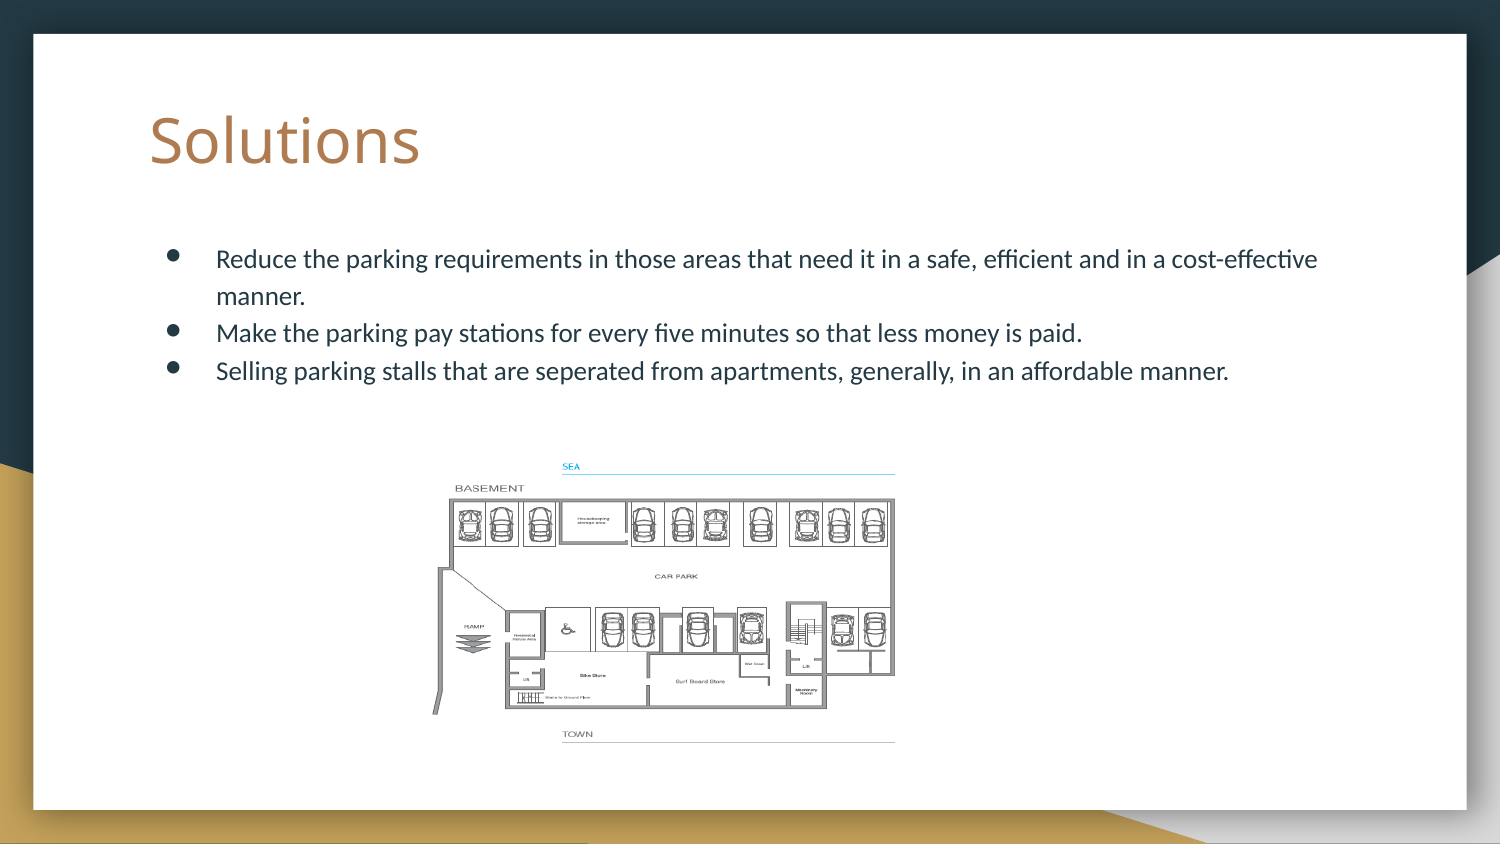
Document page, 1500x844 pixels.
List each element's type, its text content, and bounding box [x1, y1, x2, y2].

list Reduce the parking requirements in those areas that need it in a safe, efficient and in a cost-effective manner. Make the parking pay stations for every five minutes so that less money is paid. Selling parking stalls that are seperated from apartments, generally, in an affordable manner. [126, 221, 1358, 750]
picture [421, 457, 937, 750]
title Solutions [134, 85, 1366, 243]
